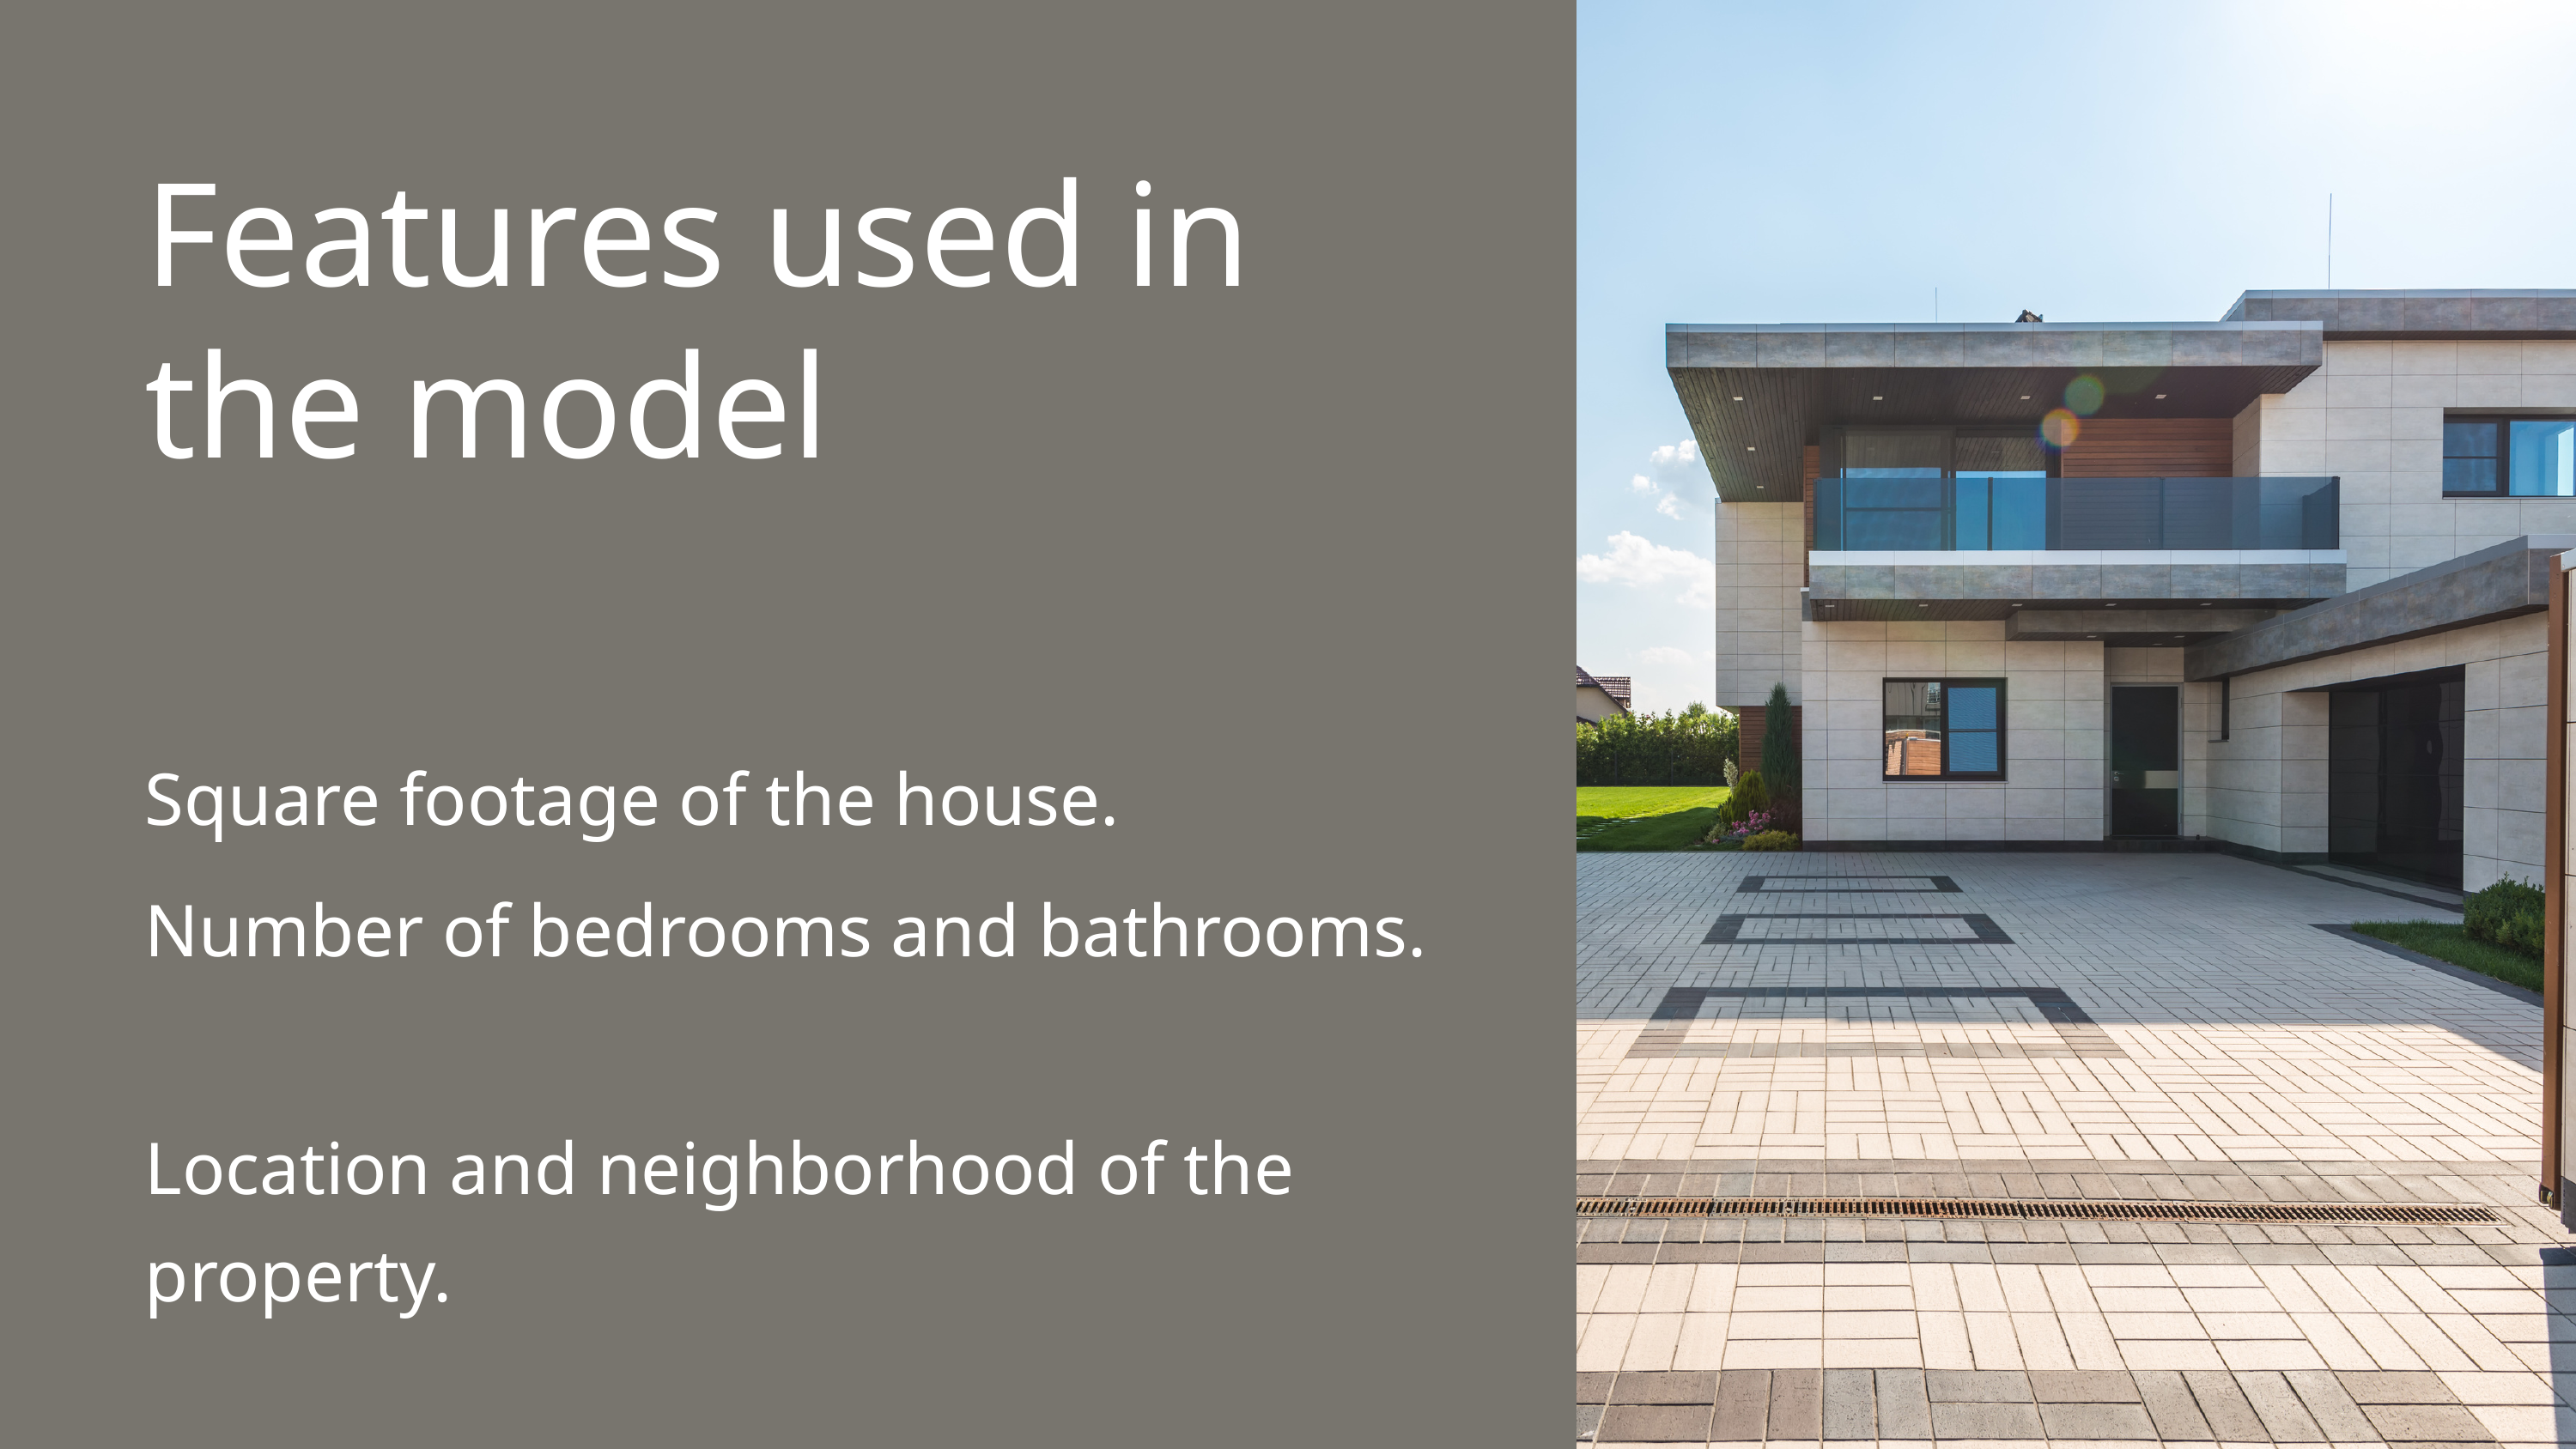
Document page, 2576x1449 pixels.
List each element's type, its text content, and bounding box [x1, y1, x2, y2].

text_box Features used in the model [144, 143, 1430, 488]
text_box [144, 744, 1430, 1304]
text_box [1577, 0, 2576, 1449]
